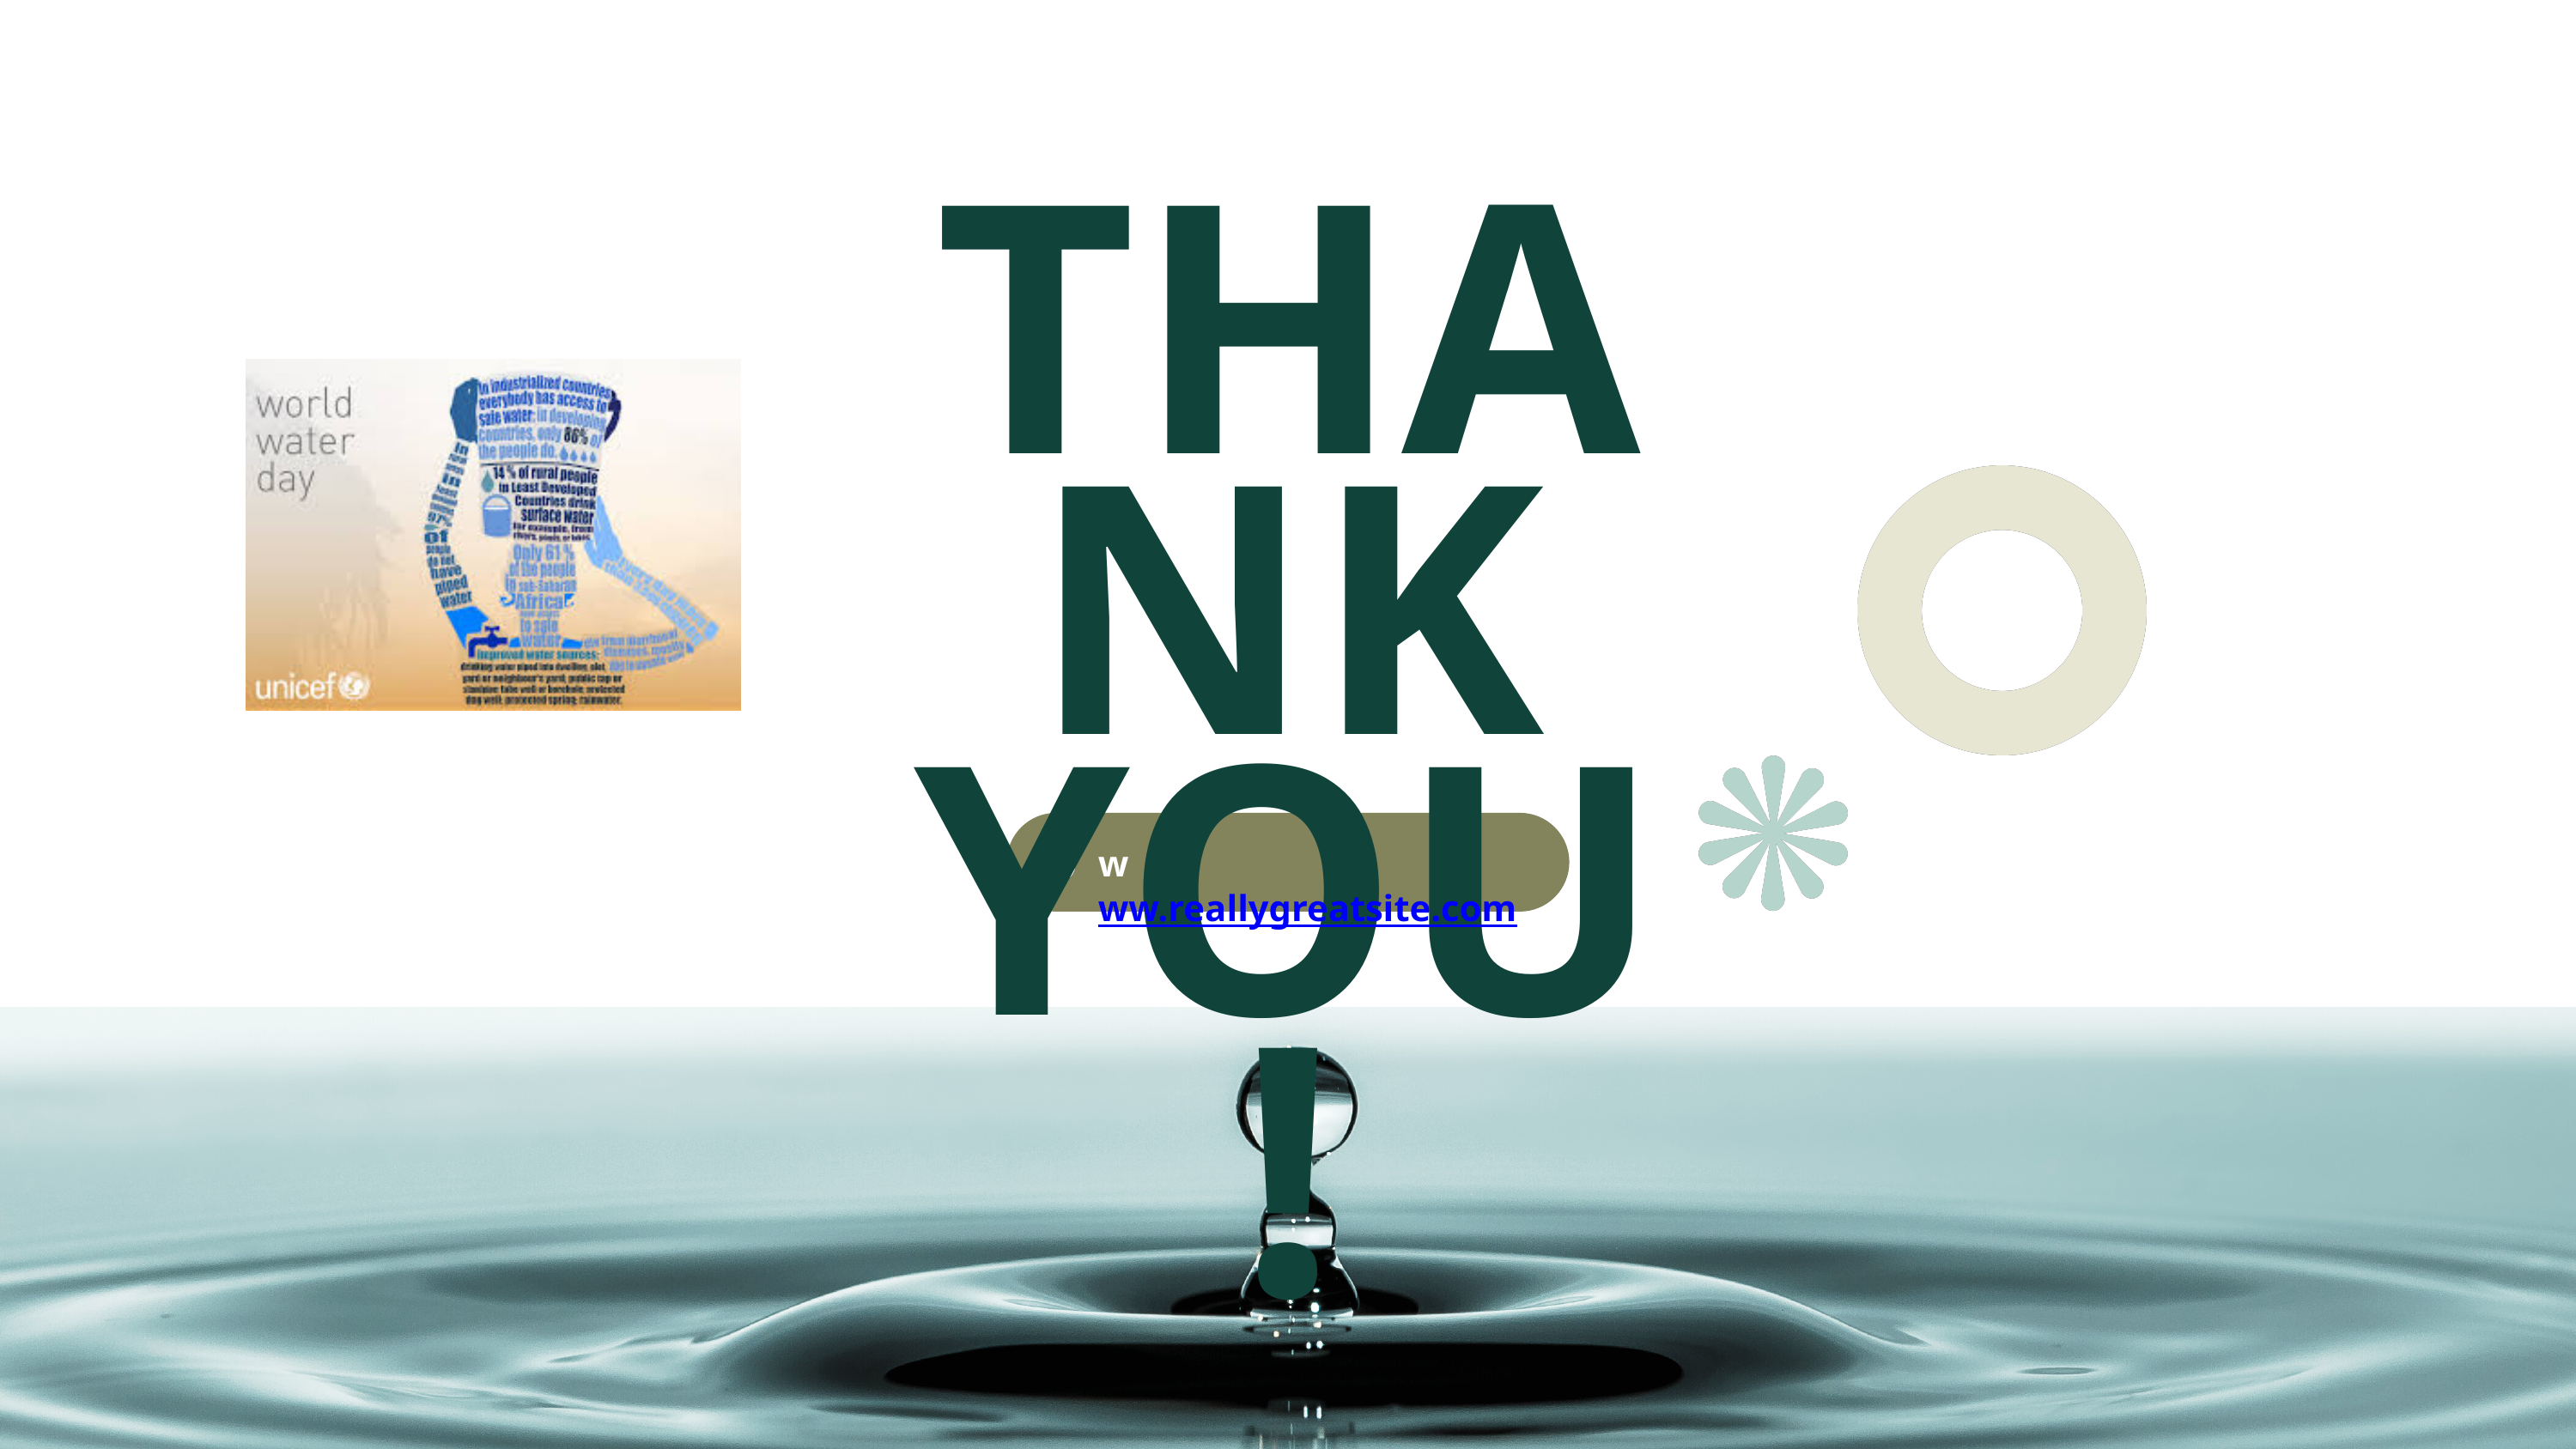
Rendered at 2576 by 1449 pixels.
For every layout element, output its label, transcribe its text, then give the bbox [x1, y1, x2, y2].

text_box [1006, 812, 1570, 912]
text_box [0, 1007, 2576, 1449]
picture [246, 359, 741, 711]
text_box [1697, 755, 1850, 912]
text_box www.reallygreatsite.com [1097, 919, 1539, 935]
text_box THANK YOU! [906, 242, 1670, 1007]
text_box [1857, 465, 2147, 755]
